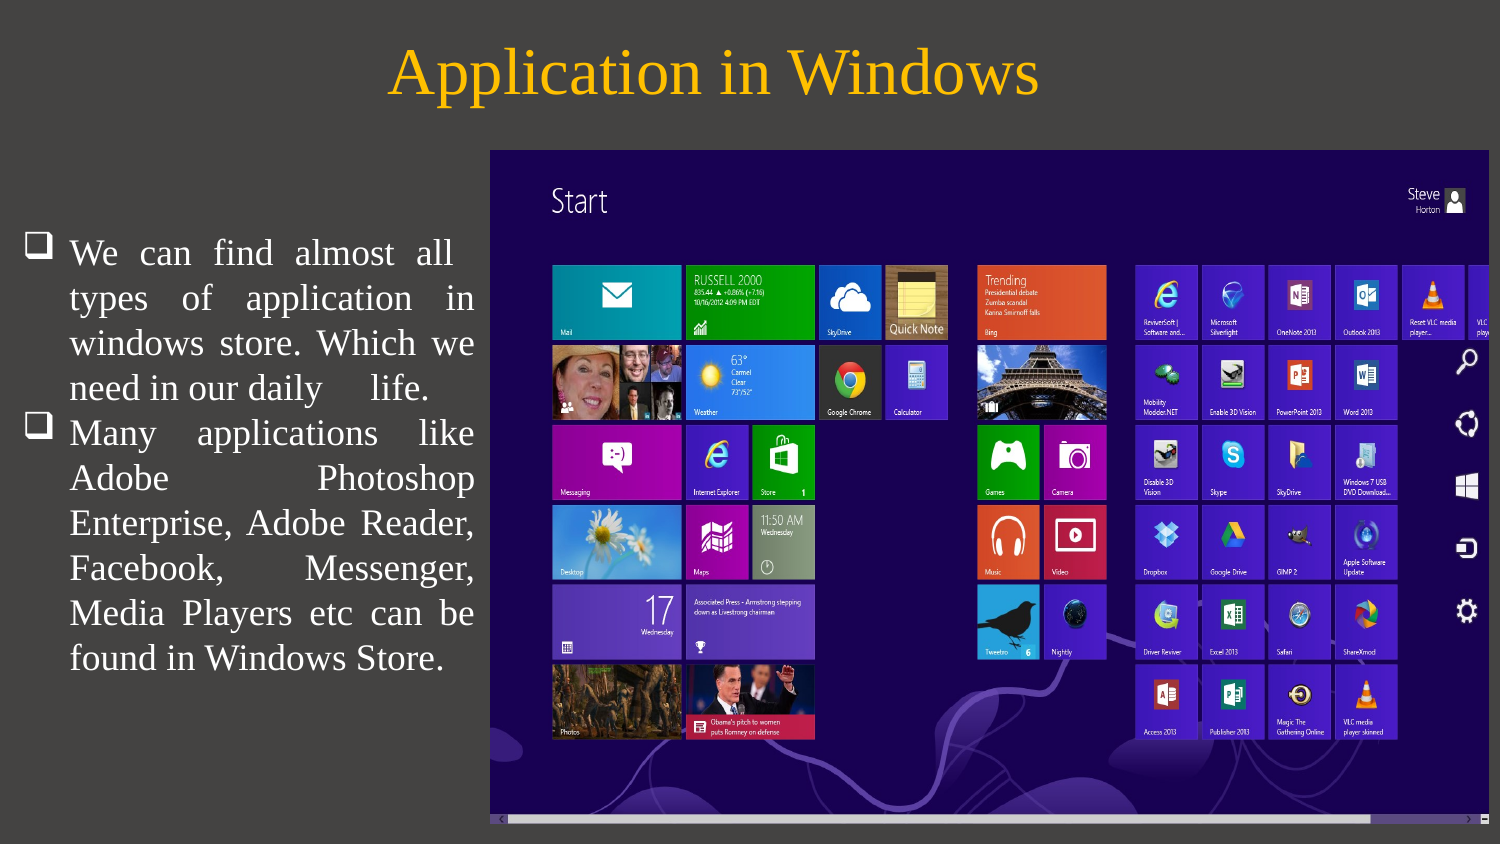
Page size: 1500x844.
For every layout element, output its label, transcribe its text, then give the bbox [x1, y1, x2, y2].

text_box Application in Windows [371, 20, 1058, 117]
picture [489, 149, 1489, 824]
text_box We can find almost all types of application in windows store. Which we need in our daily life. Many applications like Adobe Photoshop Enterprise, Adobe Reader, Facebook, Messenger, Media Players etc can be found in Windows Store. [7, 220, 484, 686]
